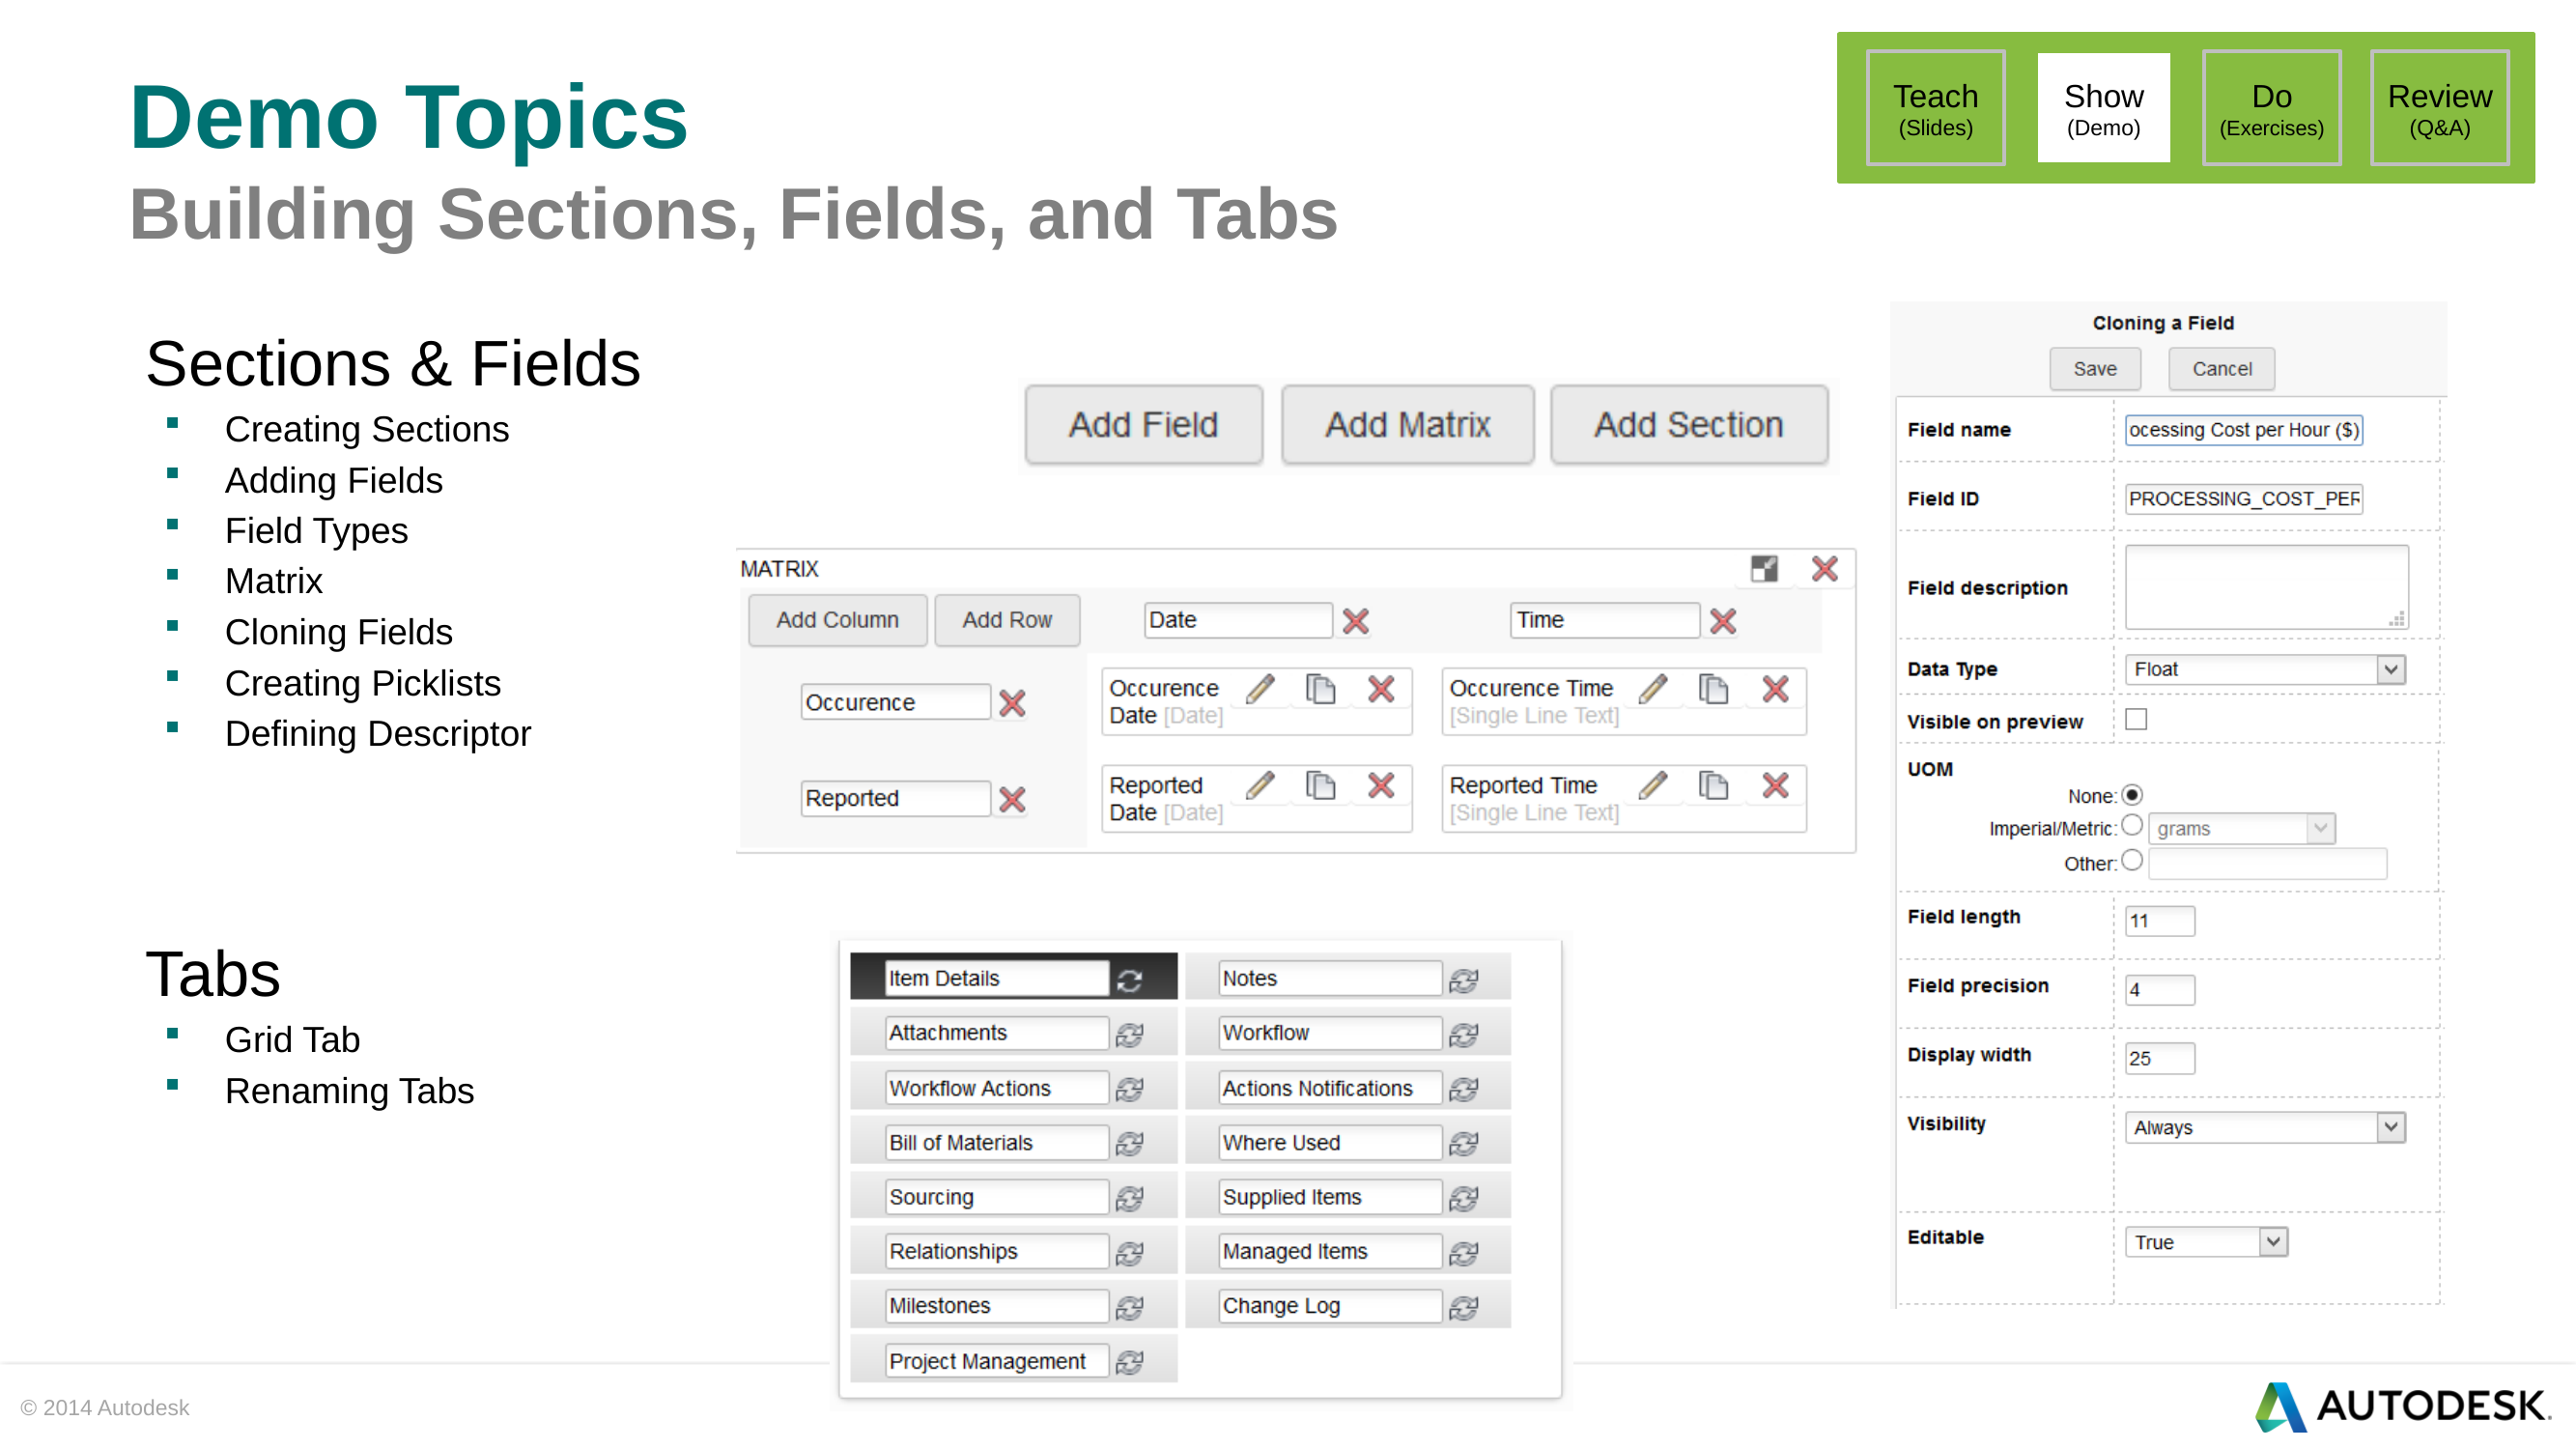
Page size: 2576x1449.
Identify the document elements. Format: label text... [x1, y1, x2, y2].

picture [2255, 1382, 2552, 1433]
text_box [1839, 34, 2534, 183]
text_box Sections & Fields Creating Sections Adding Fields Field Types Matrix Cloning Fields Creating Picklists Defining Descriptor Tabs Grid Tab Renaming Tabs [128, 321, 923, 1290]
text_box Demo Topics Building Sections, Fields, and Tabs [128, 58, 2448, 254]
picture [735, 541, 1866, 864]
picture [1890, 301, 2448, 1309]
picture [829, 929, 1573, 1411]
picture [1018, 377, 1840, 475]
